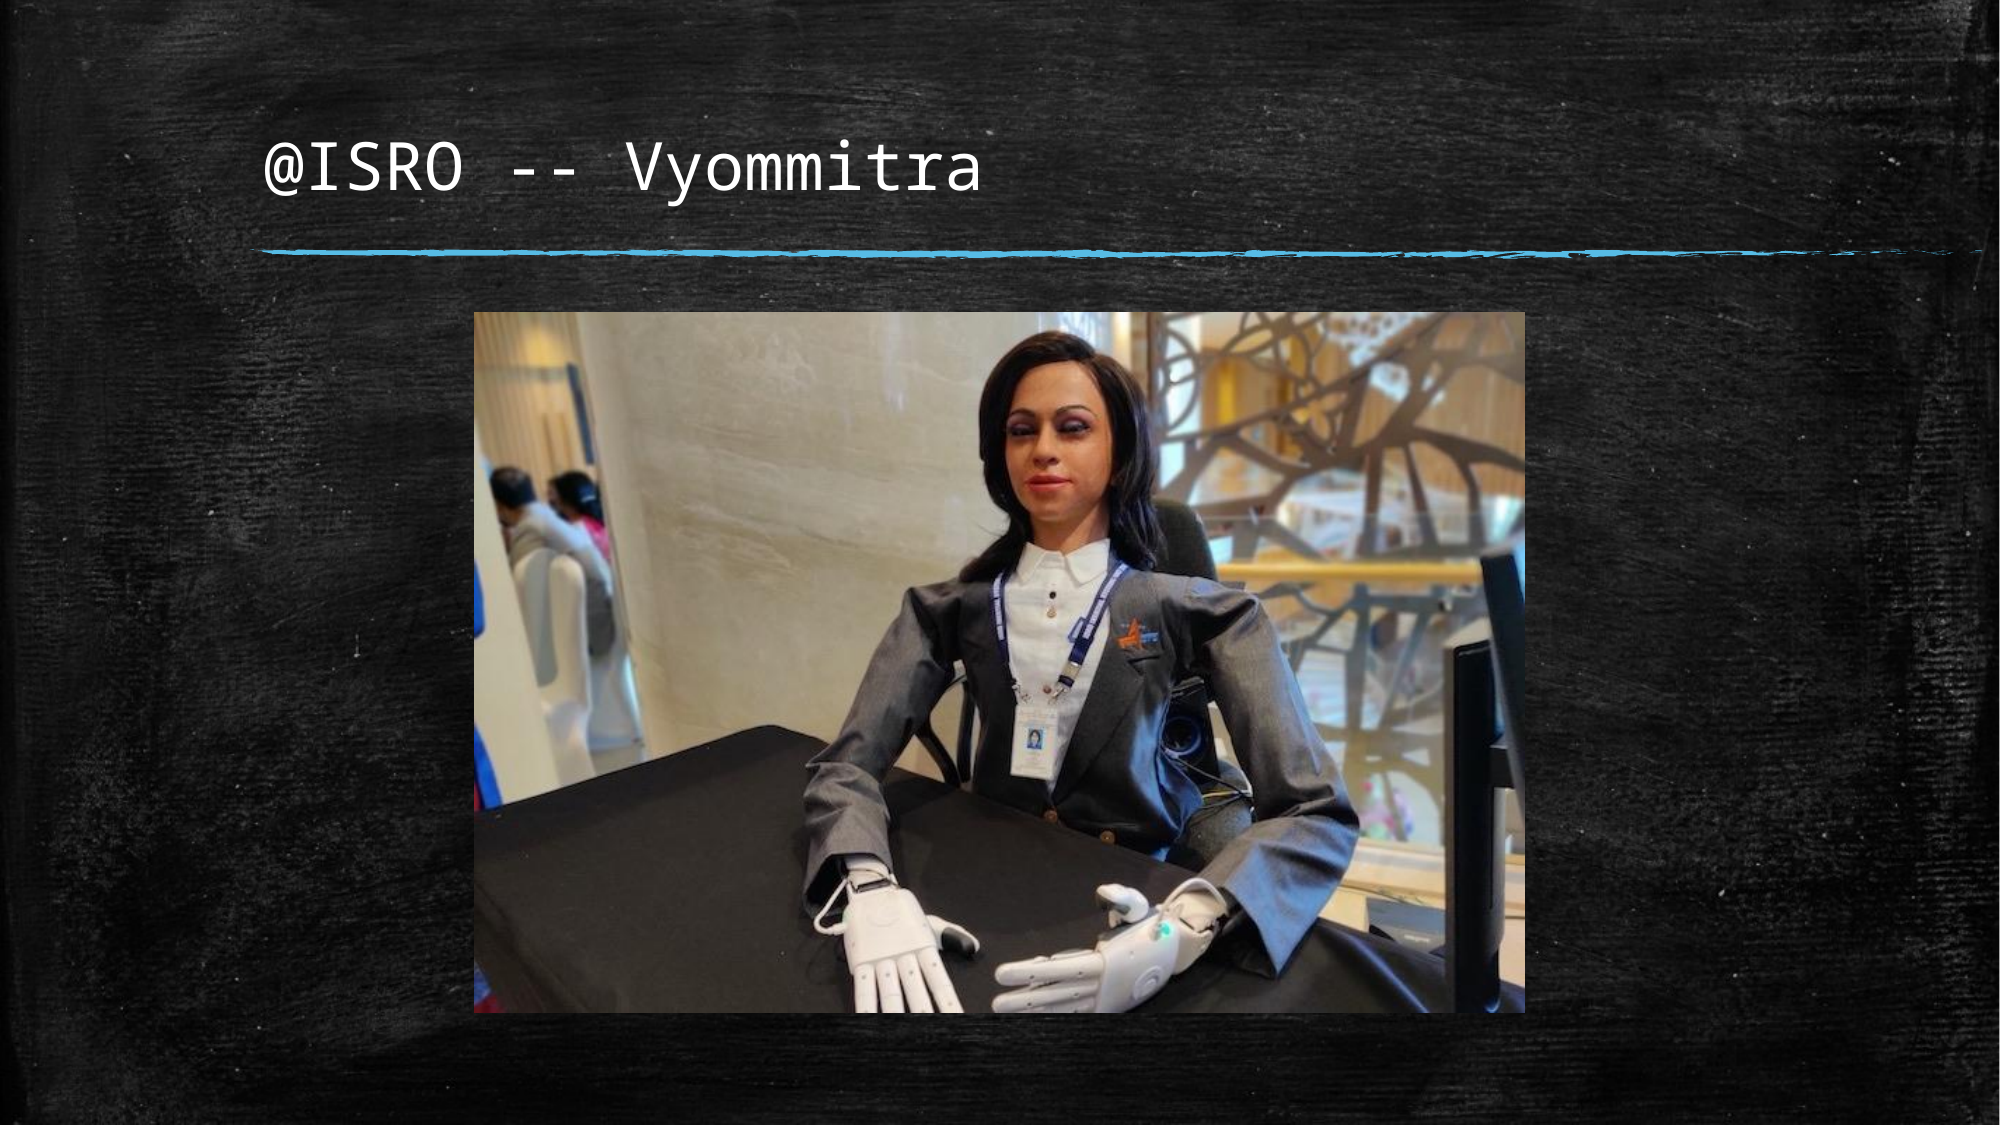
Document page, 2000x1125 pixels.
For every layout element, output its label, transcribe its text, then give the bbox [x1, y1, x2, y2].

text_box @ISRO -- Vyommitra [249, 45, 1750, 213]
picture [0, 0, 2000, 1125]
